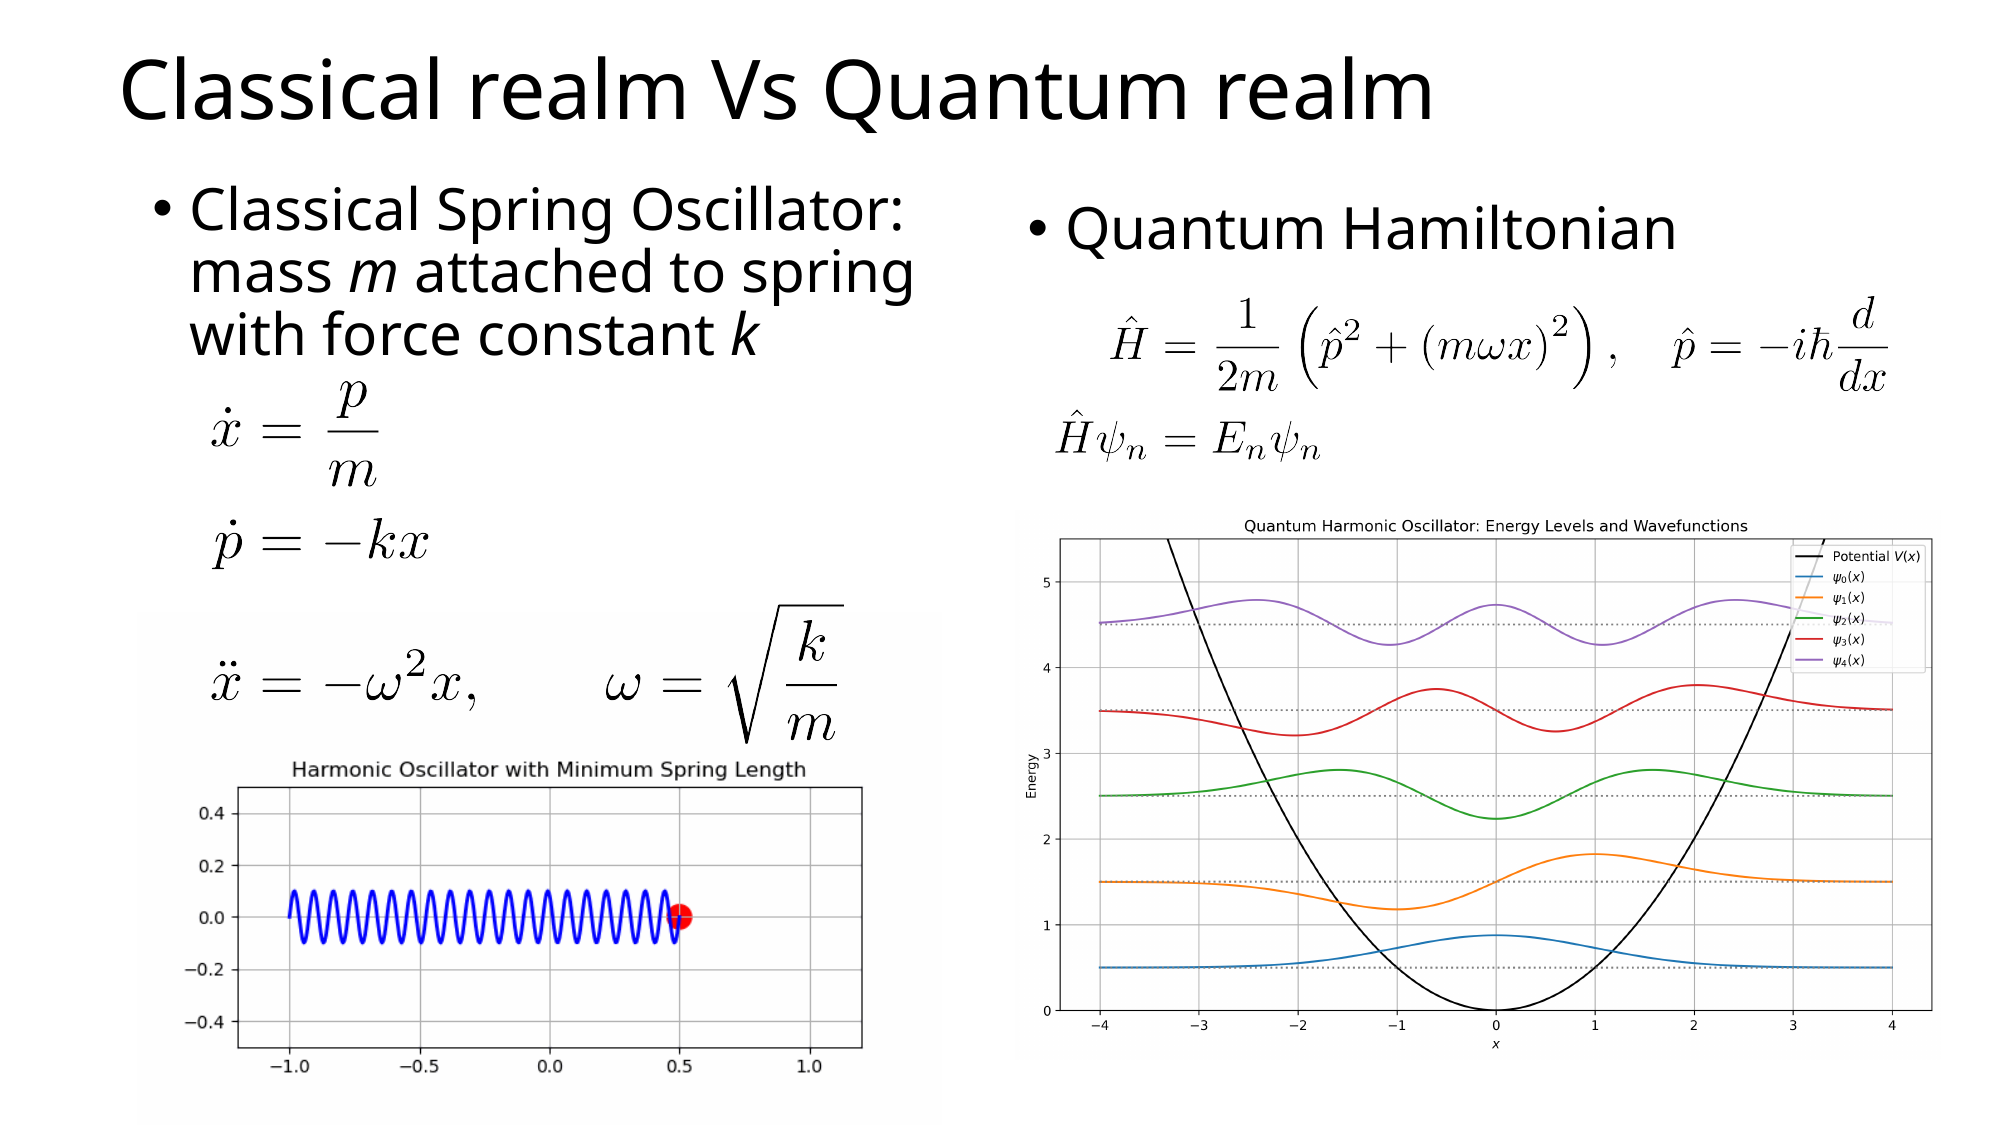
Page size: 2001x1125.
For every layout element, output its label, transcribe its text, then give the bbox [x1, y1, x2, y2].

list Classical Spring Oscillator: mass m attached to spring with force constant k [137, 172, 988, 1085]
picture [1055, 295, 1888, 462]
list Quantum Hamiltonian [1012, 191, 1863, 1014]
picture [1014, 509, 1942, 1061]
title Classical realm Vs Quantum realm [103, 40, 1828, 146]
picture [136, 380, 943, 1125]
